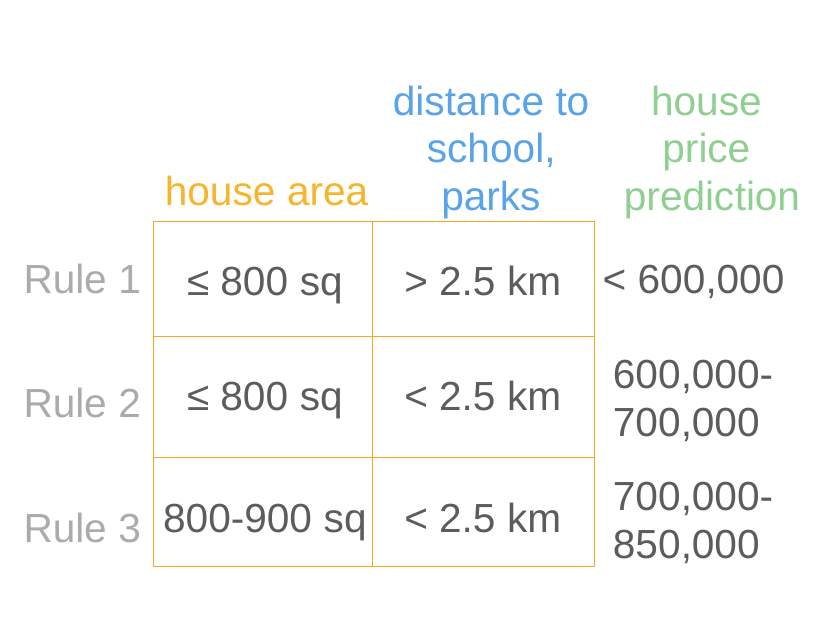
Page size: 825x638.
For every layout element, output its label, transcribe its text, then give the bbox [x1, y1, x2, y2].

title distance to school, parks [390, 71, 591, 219]
text_box < 600,000 600,000- 700,000 700,000- 850,000 [600, 250, 787, 567]
table_cell < 2.5 km [373, 458, 594, 566]
text_box Rule 1 Rule 2 Rule 3 [21, 250, 143, 551]
table_cell < 2.5 km [373, 337, 594, 457]
table_cell 800-900 sq [154, 458, 372, 566]
table_header > 2.5 km [373, 222, 594, 336]
table_header ≤ 800 sq [154, 222, 372, 336]
table_cell ≤ 800 sq [154, 337, 372, 457]
text_box house area [162, 162, 370, 214]
text_box house price prediction [621, 71, 802, 218]
